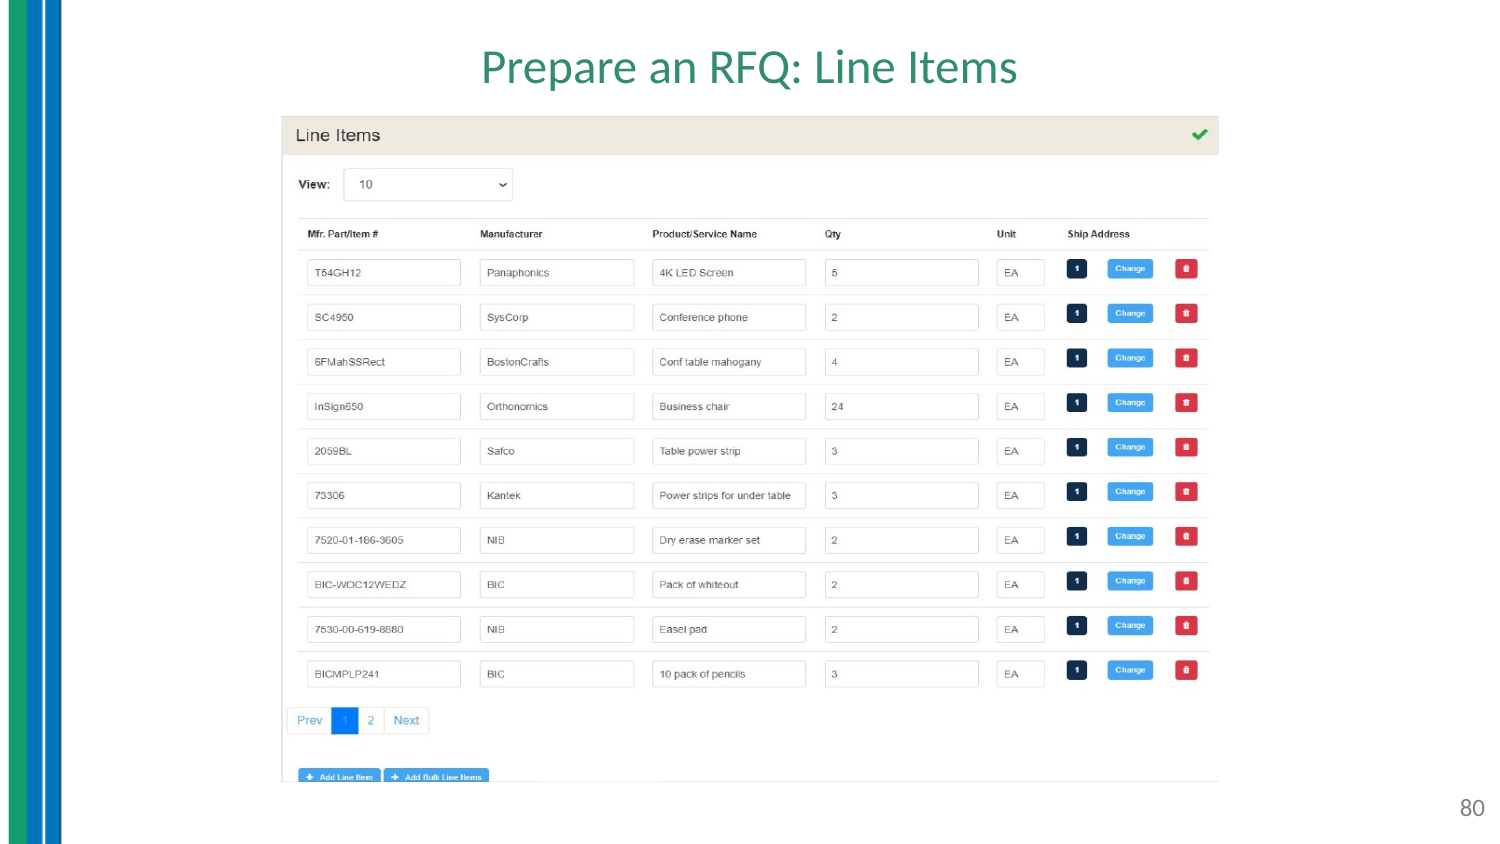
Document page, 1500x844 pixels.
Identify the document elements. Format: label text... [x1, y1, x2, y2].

picture [29, 0, 1500, 844]
picture [0, 0, 26, 844]
title Prepare an RFQ: Line Items [75, 33, 1425, 102]
